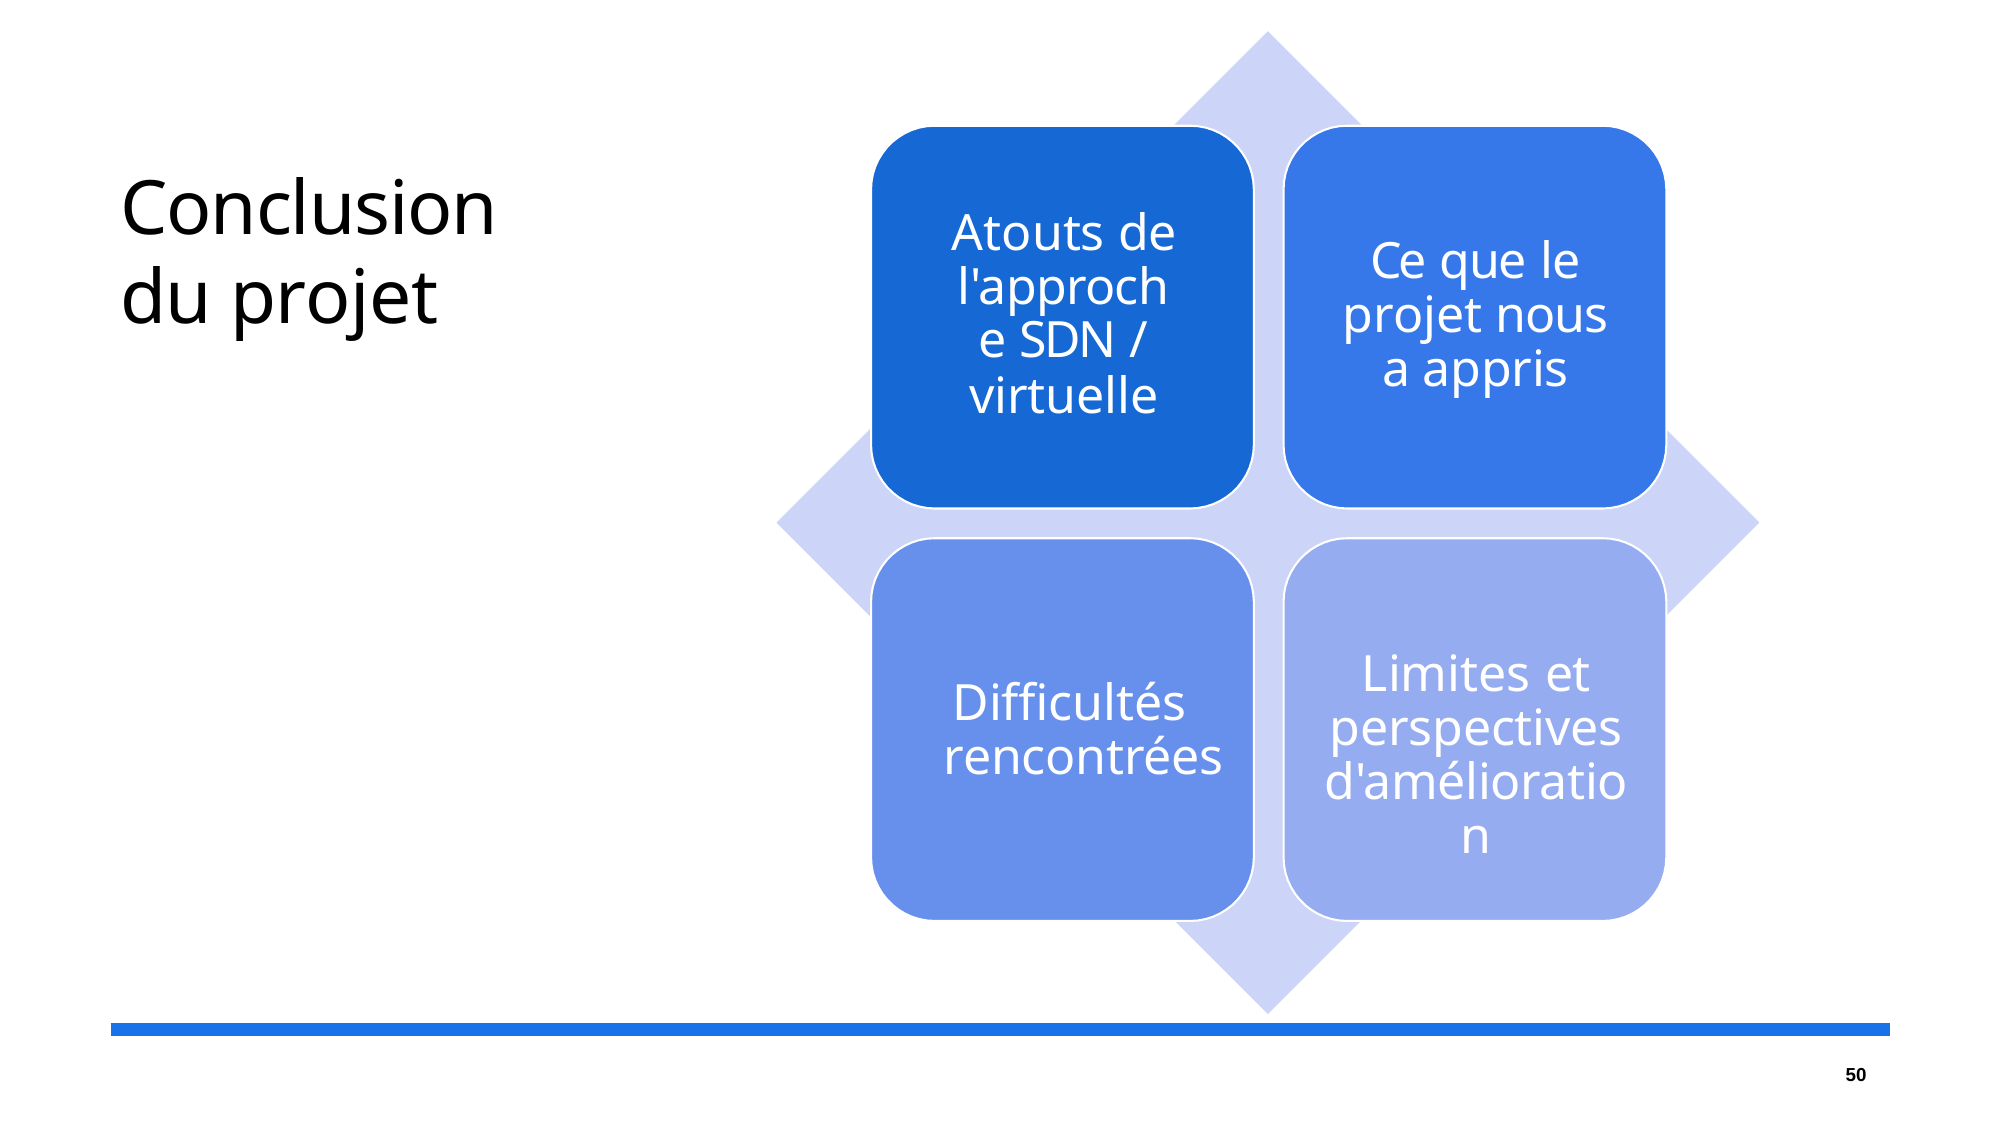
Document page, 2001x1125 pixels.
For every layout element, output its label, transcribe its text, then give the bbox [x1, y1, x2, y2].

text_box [1282, 536, 1668, 923]
title Conclusion du projet [117, 155, 583, 349]
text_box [869, 536, 1256, 923]
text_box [776, 30, 1760, 1015]
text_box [1282, 124, 1668, 510]
text_box 50 [1843, 1064, 1879, 1086]
